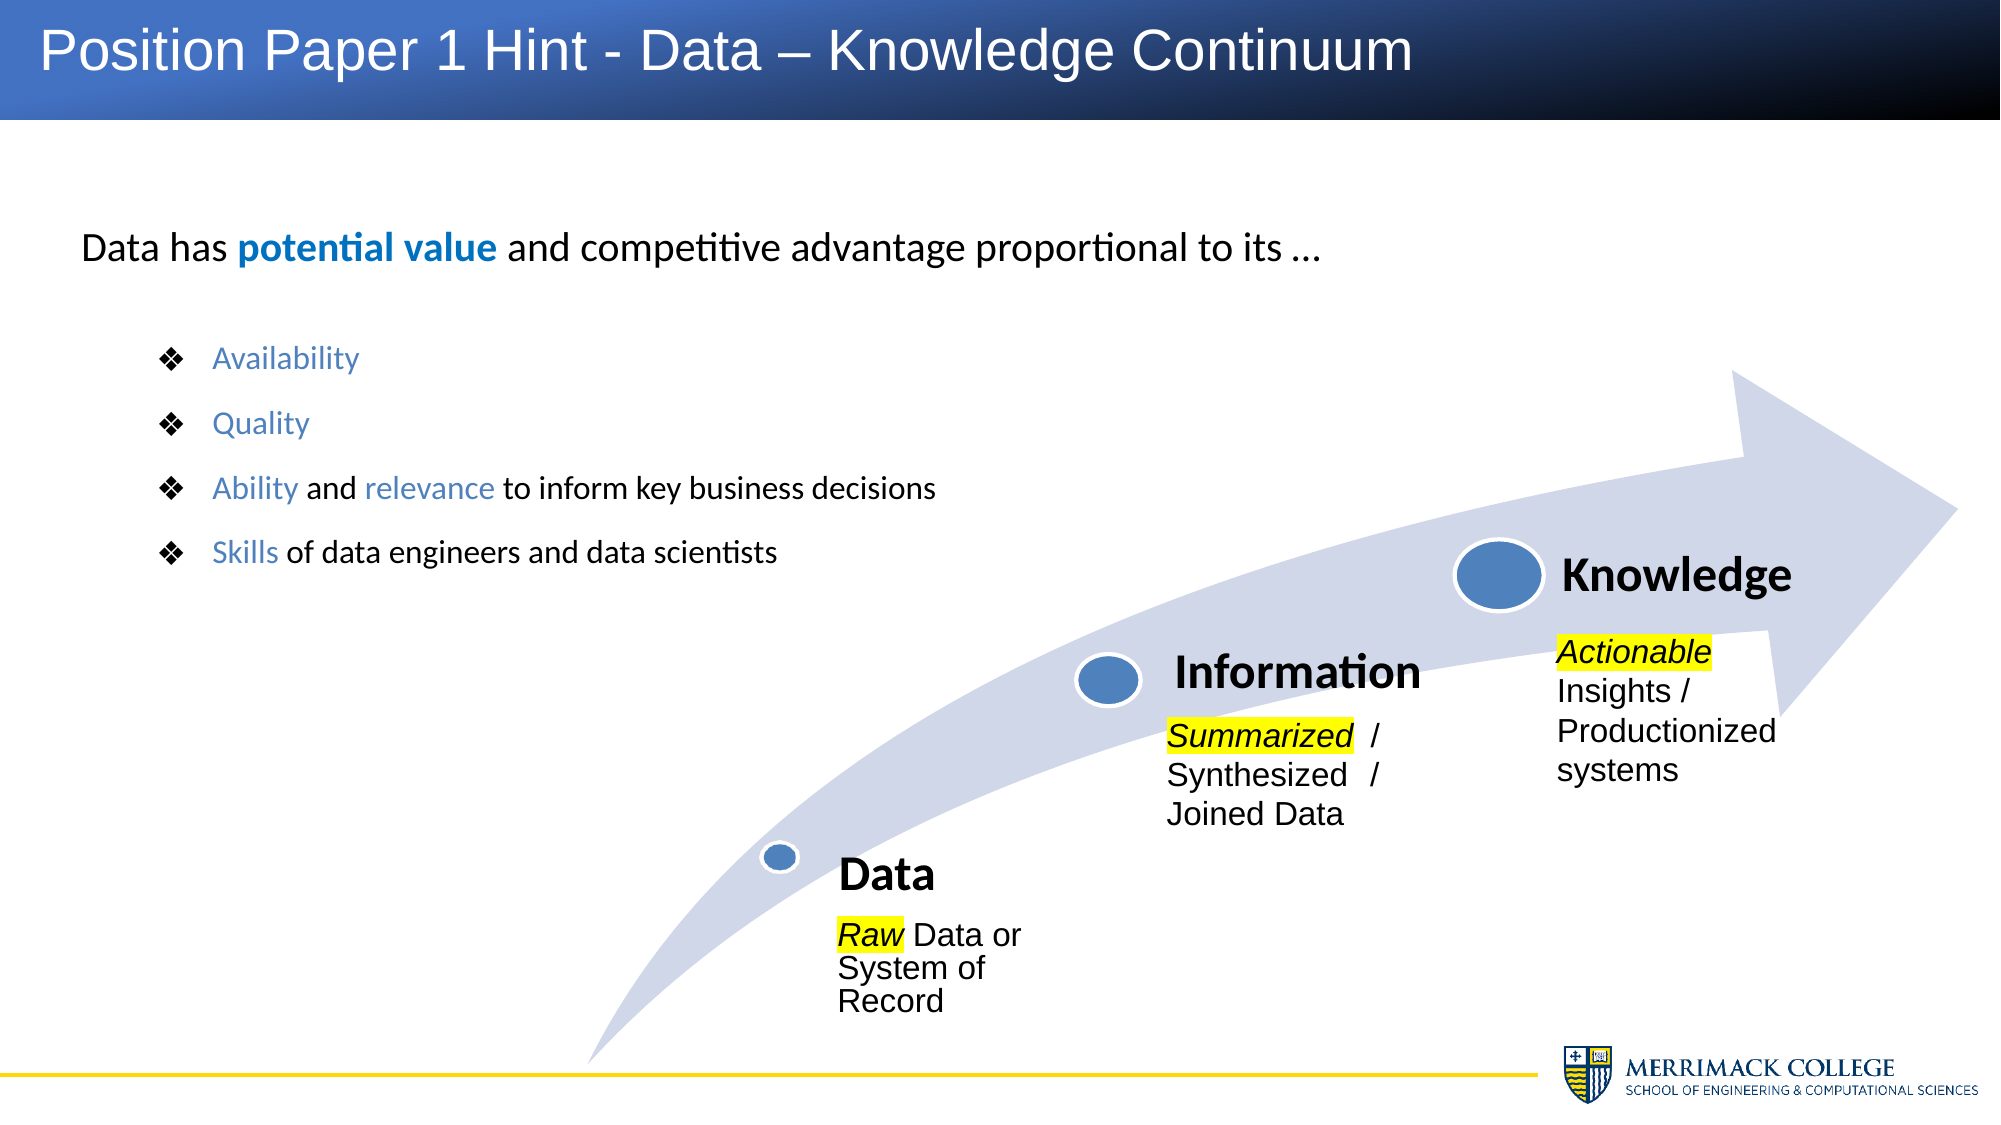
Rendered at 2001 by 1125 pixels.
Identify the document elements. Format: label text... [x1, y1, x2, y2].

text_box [587, 369, 1959, 1065]
text_box Availability Quality Ability and relevance to inform key business decisions Skills of data engineers and data scientists [154, 308, 1063, 571]
picture [1562, 1044, 1978, 1105]
title Position Paper 1 Hint - Data – Knowledge Continuum [37, 9, 2000, 200]
text_box Data has potential value and competitive advantage proportional to its … [79, 192, 1485, 270]
picture [0, 0, 2000, 120]
